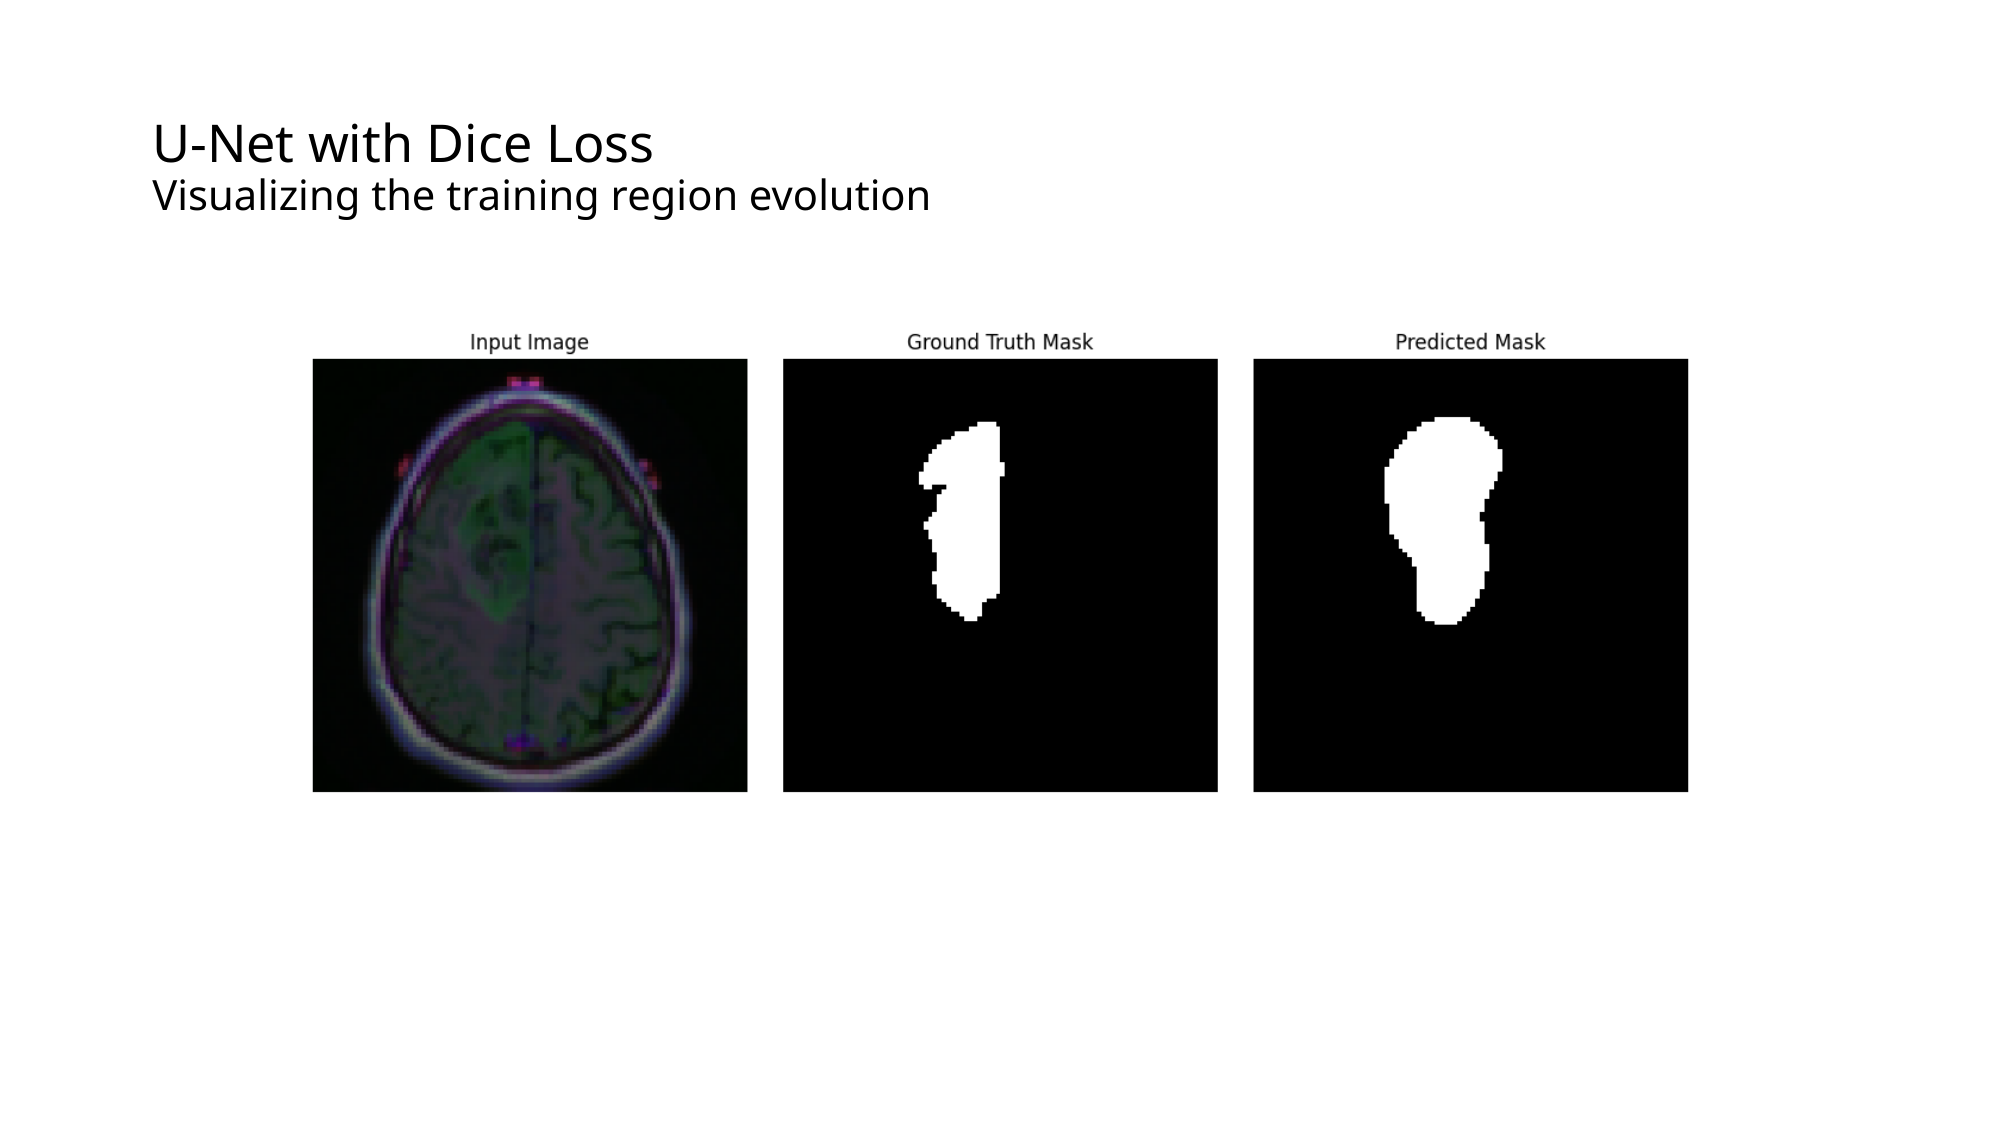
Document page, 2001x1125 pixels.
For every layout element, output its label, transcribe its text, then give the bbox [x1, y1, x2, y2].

picture [301, 320, 1699, 805]
title U-Net with Dice Loss Visualizing the training region evolution [137, 59, 1863, 278]
